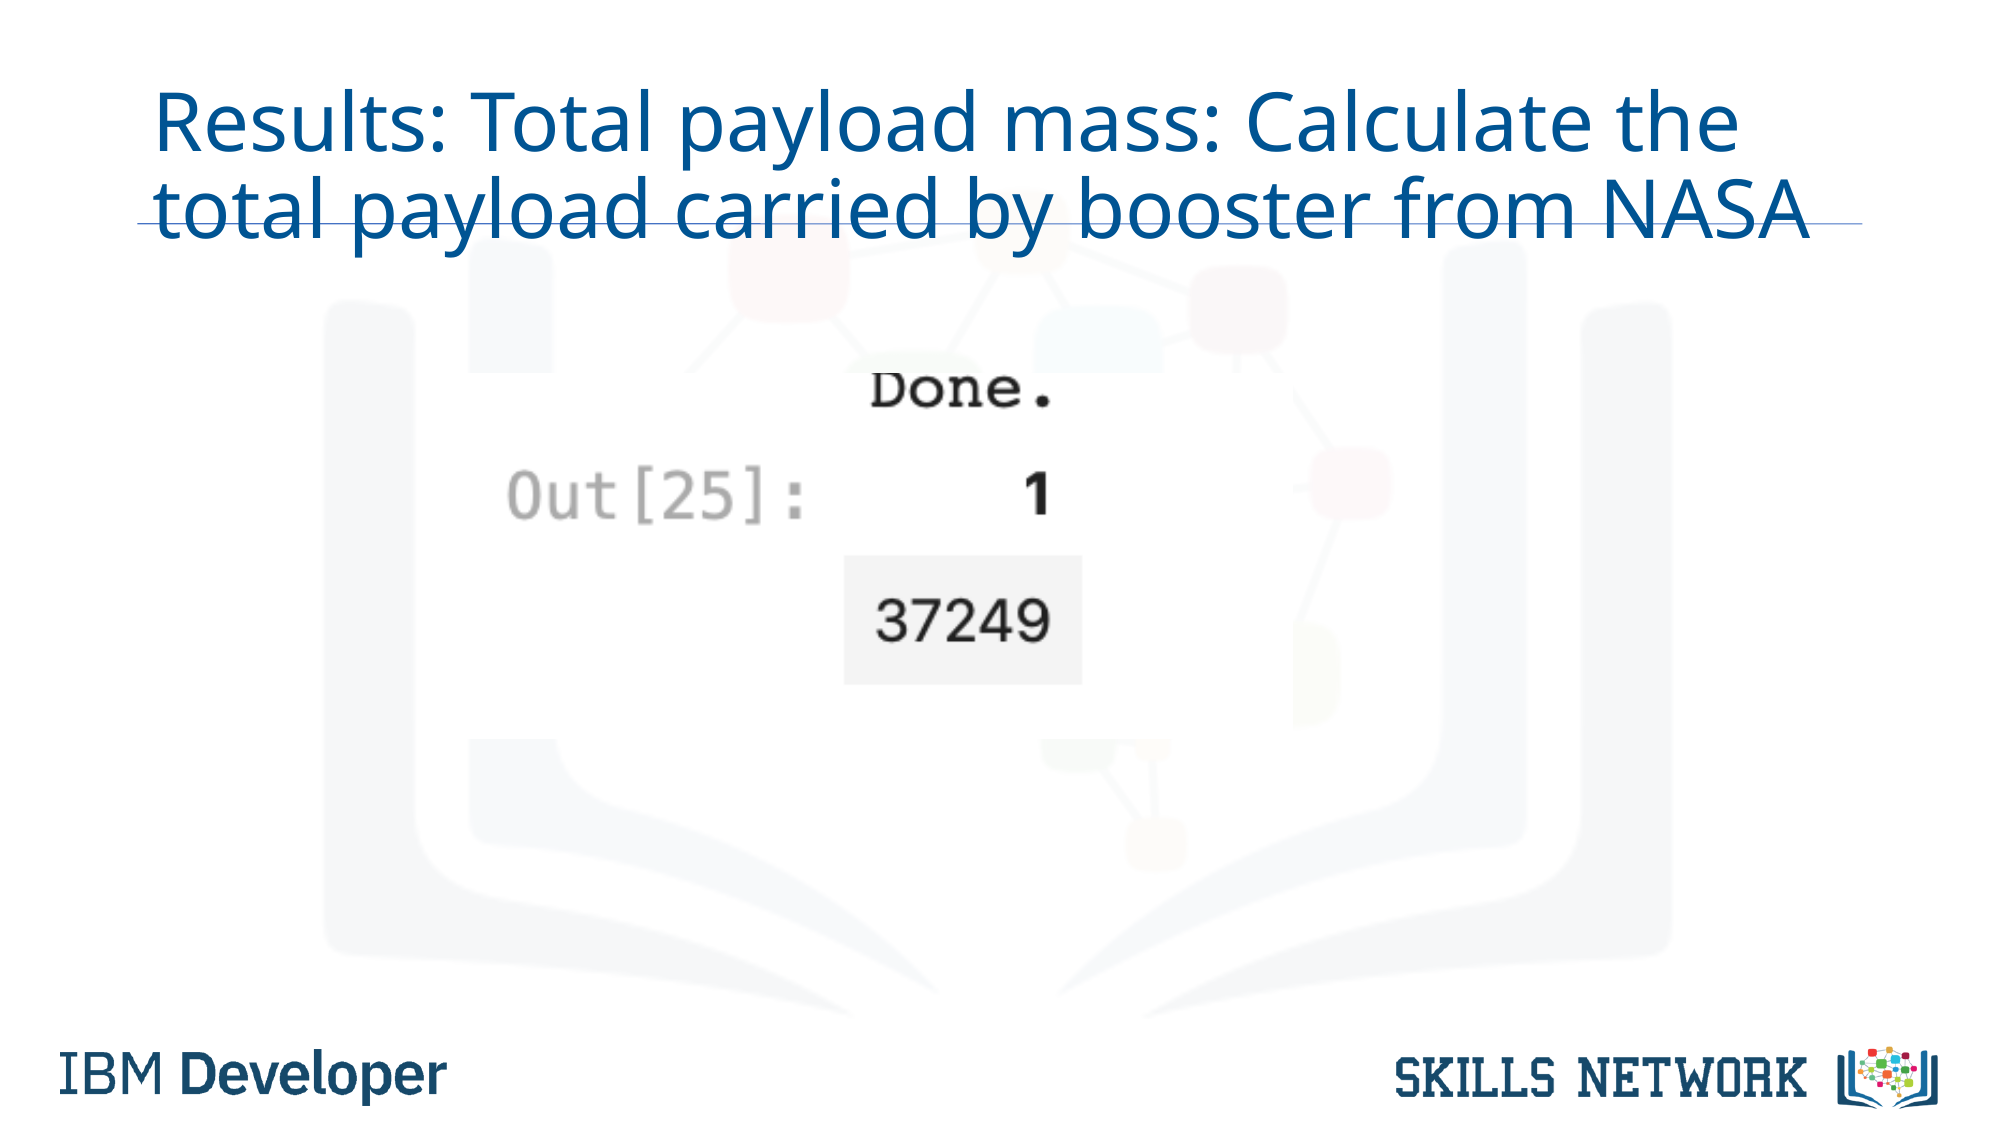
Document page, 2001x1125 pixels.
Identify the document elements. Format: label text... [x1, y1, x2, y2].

title Results: Total payload mass: Calculate the total payload carried by booster from NASA [137, 59, 1863, 278]
picture [1390, 1045, 1945, 1111]
picture [452, 373, 1293, 739]
picture [55, 1045, 459, 1108]
